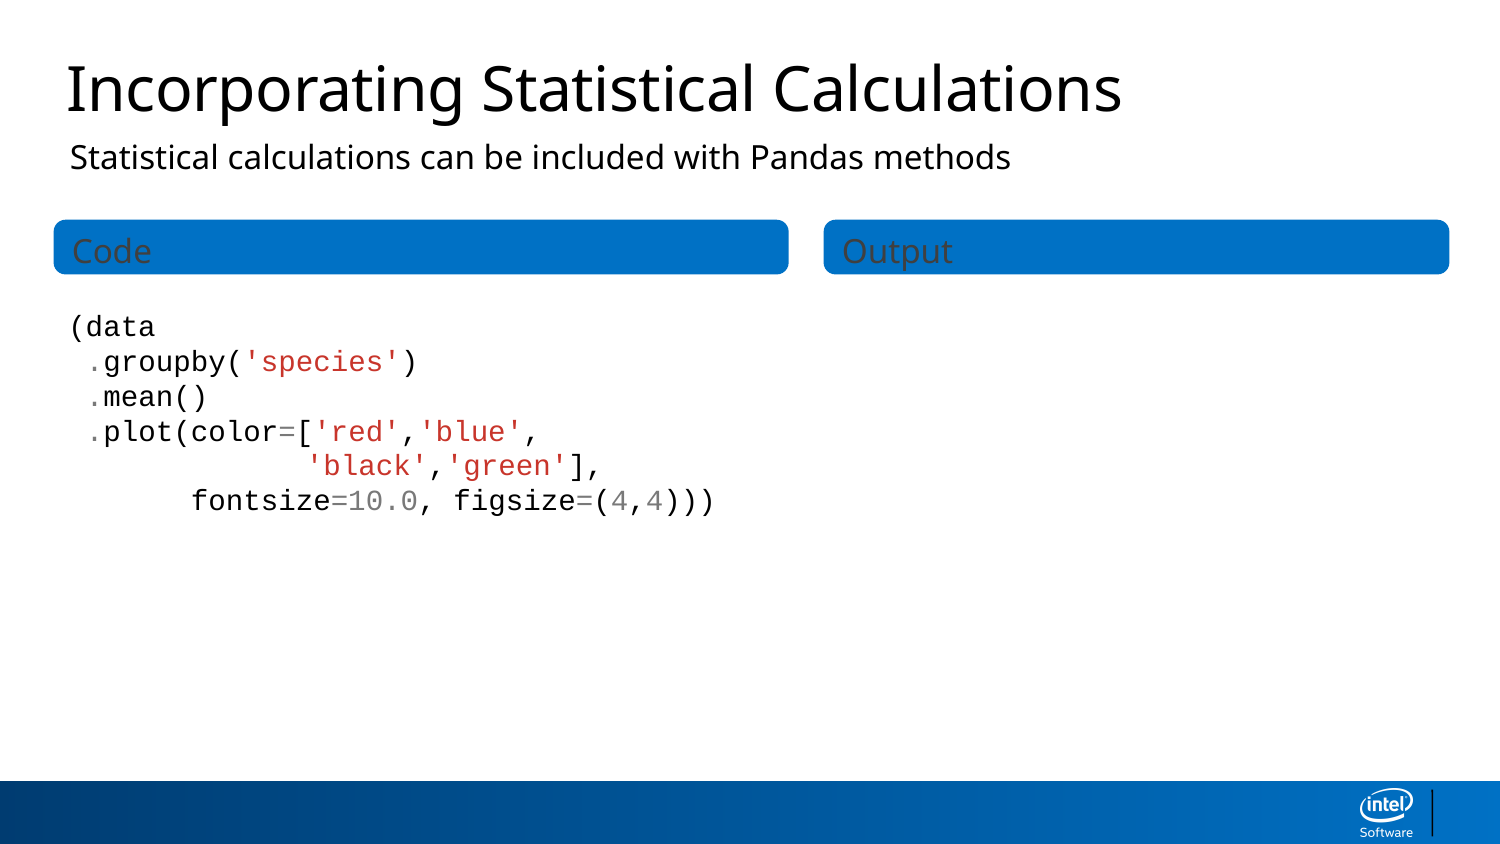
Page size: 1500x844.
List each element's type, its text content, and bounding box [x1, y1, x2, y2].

text_box Output [823, 219, 1450, 275]
picture [1360, 788, 1413, 837]
text_box Incorporating Statistical Calculations [65, 48, 1450, 124]
text_box Statistical calculations can be included with Pandas methods [55, 128, 1178, 184]
text_box Code [53, 219, 789, 275]
text_box (data .groupby('species') .mean() .plot(color=['red','blue', 'black','green'], fontsize=10.0, figsize=(4,4))) [53, 299, 801, 525]
